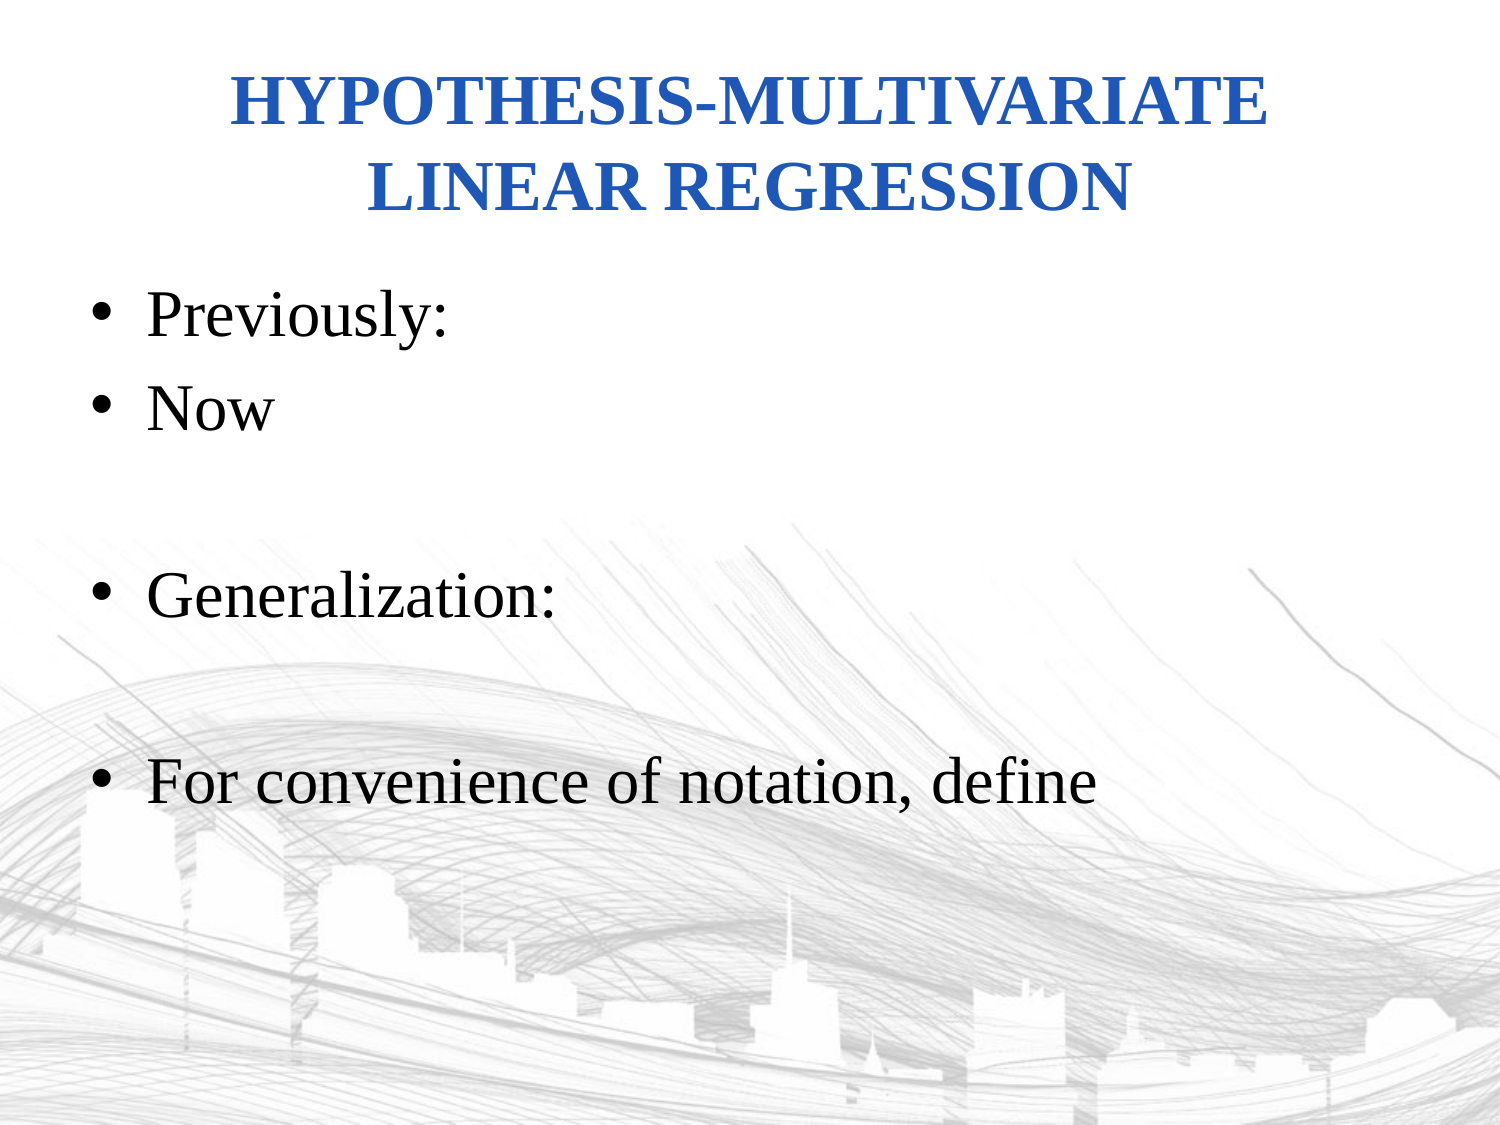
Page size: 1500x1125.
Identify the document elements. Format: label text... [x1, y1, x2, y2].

title Hypothesis-multivariate linear regression [75, 45, 1425, 233]
picture [0, 0, 1500, 1125]
